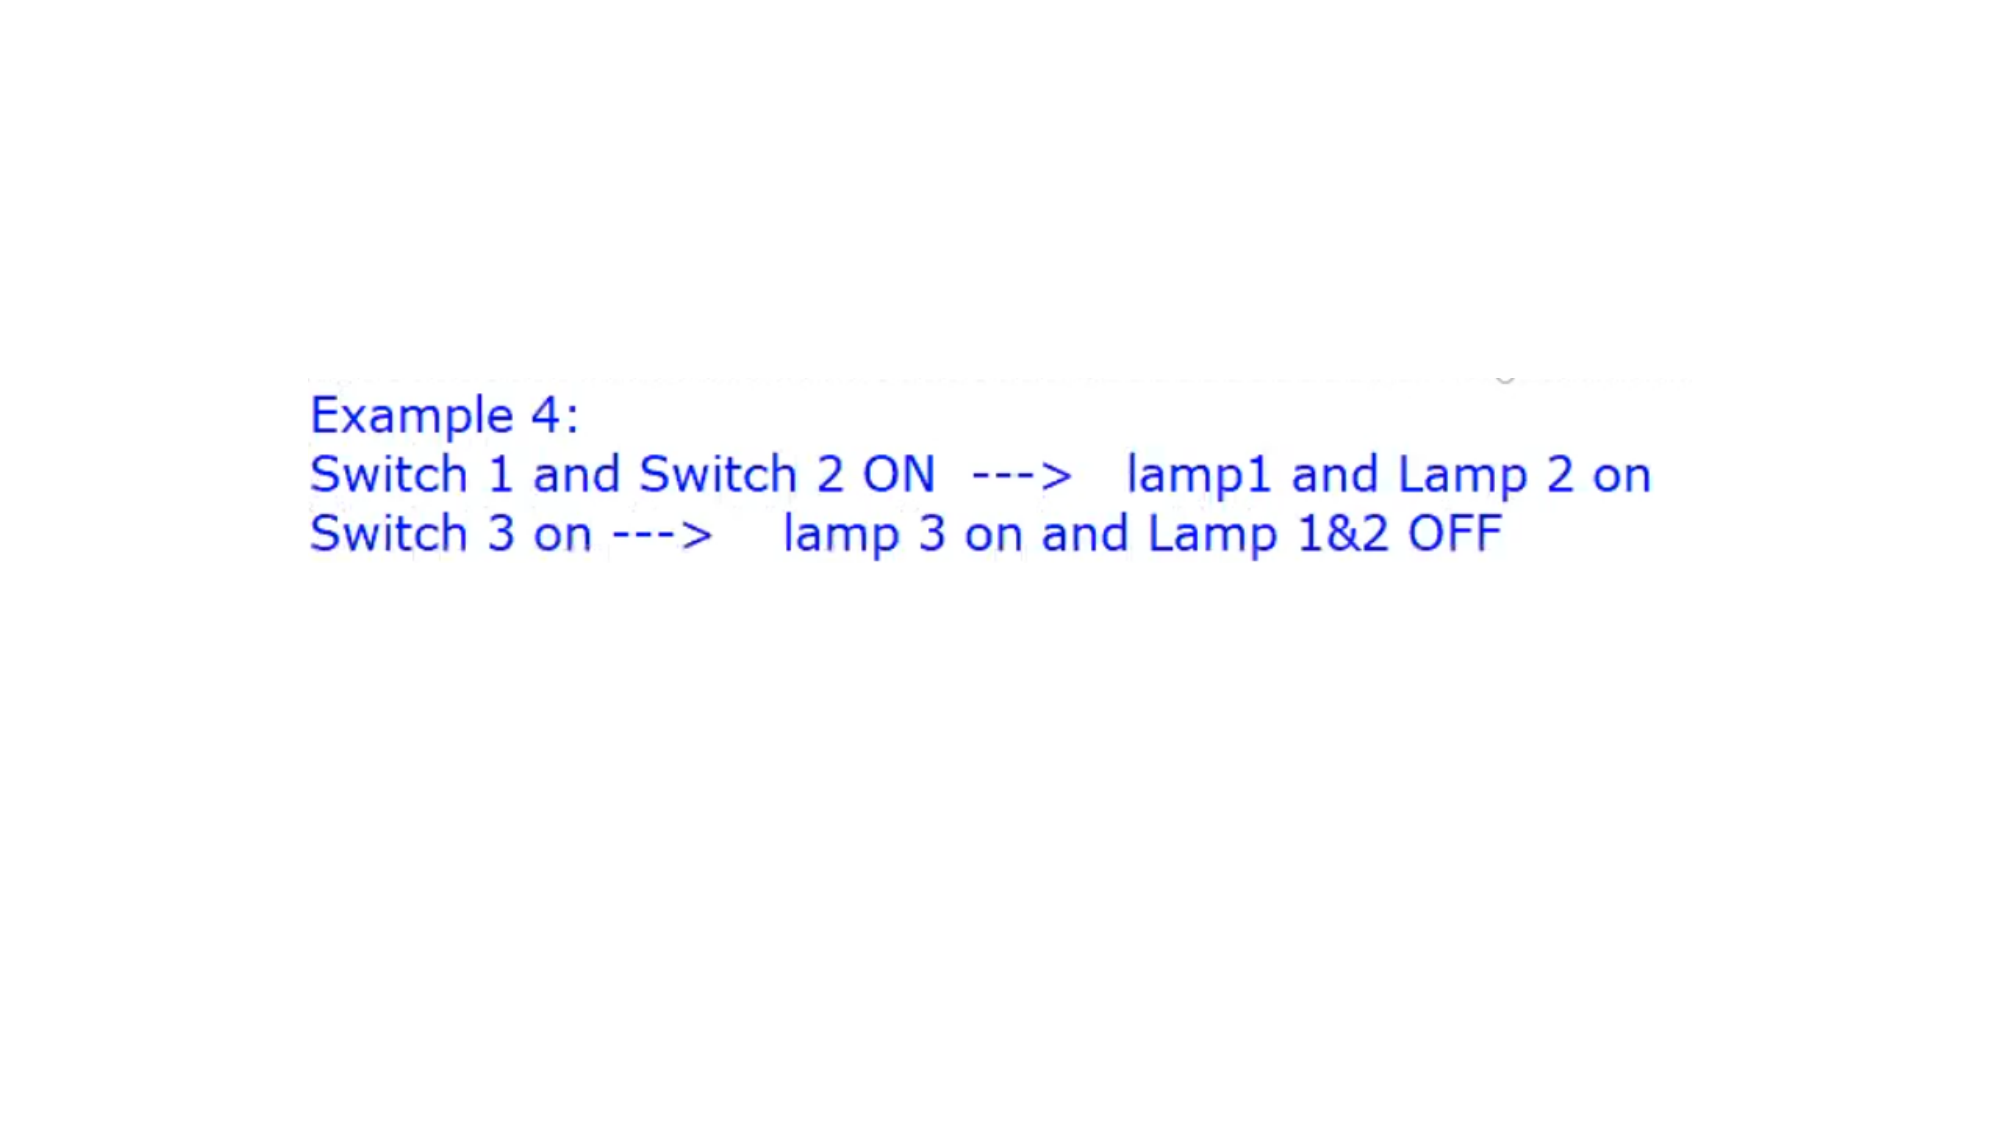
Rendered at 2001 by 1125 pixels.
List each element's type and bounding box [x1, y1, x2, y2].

picture [308, 378, 1692, 563]
